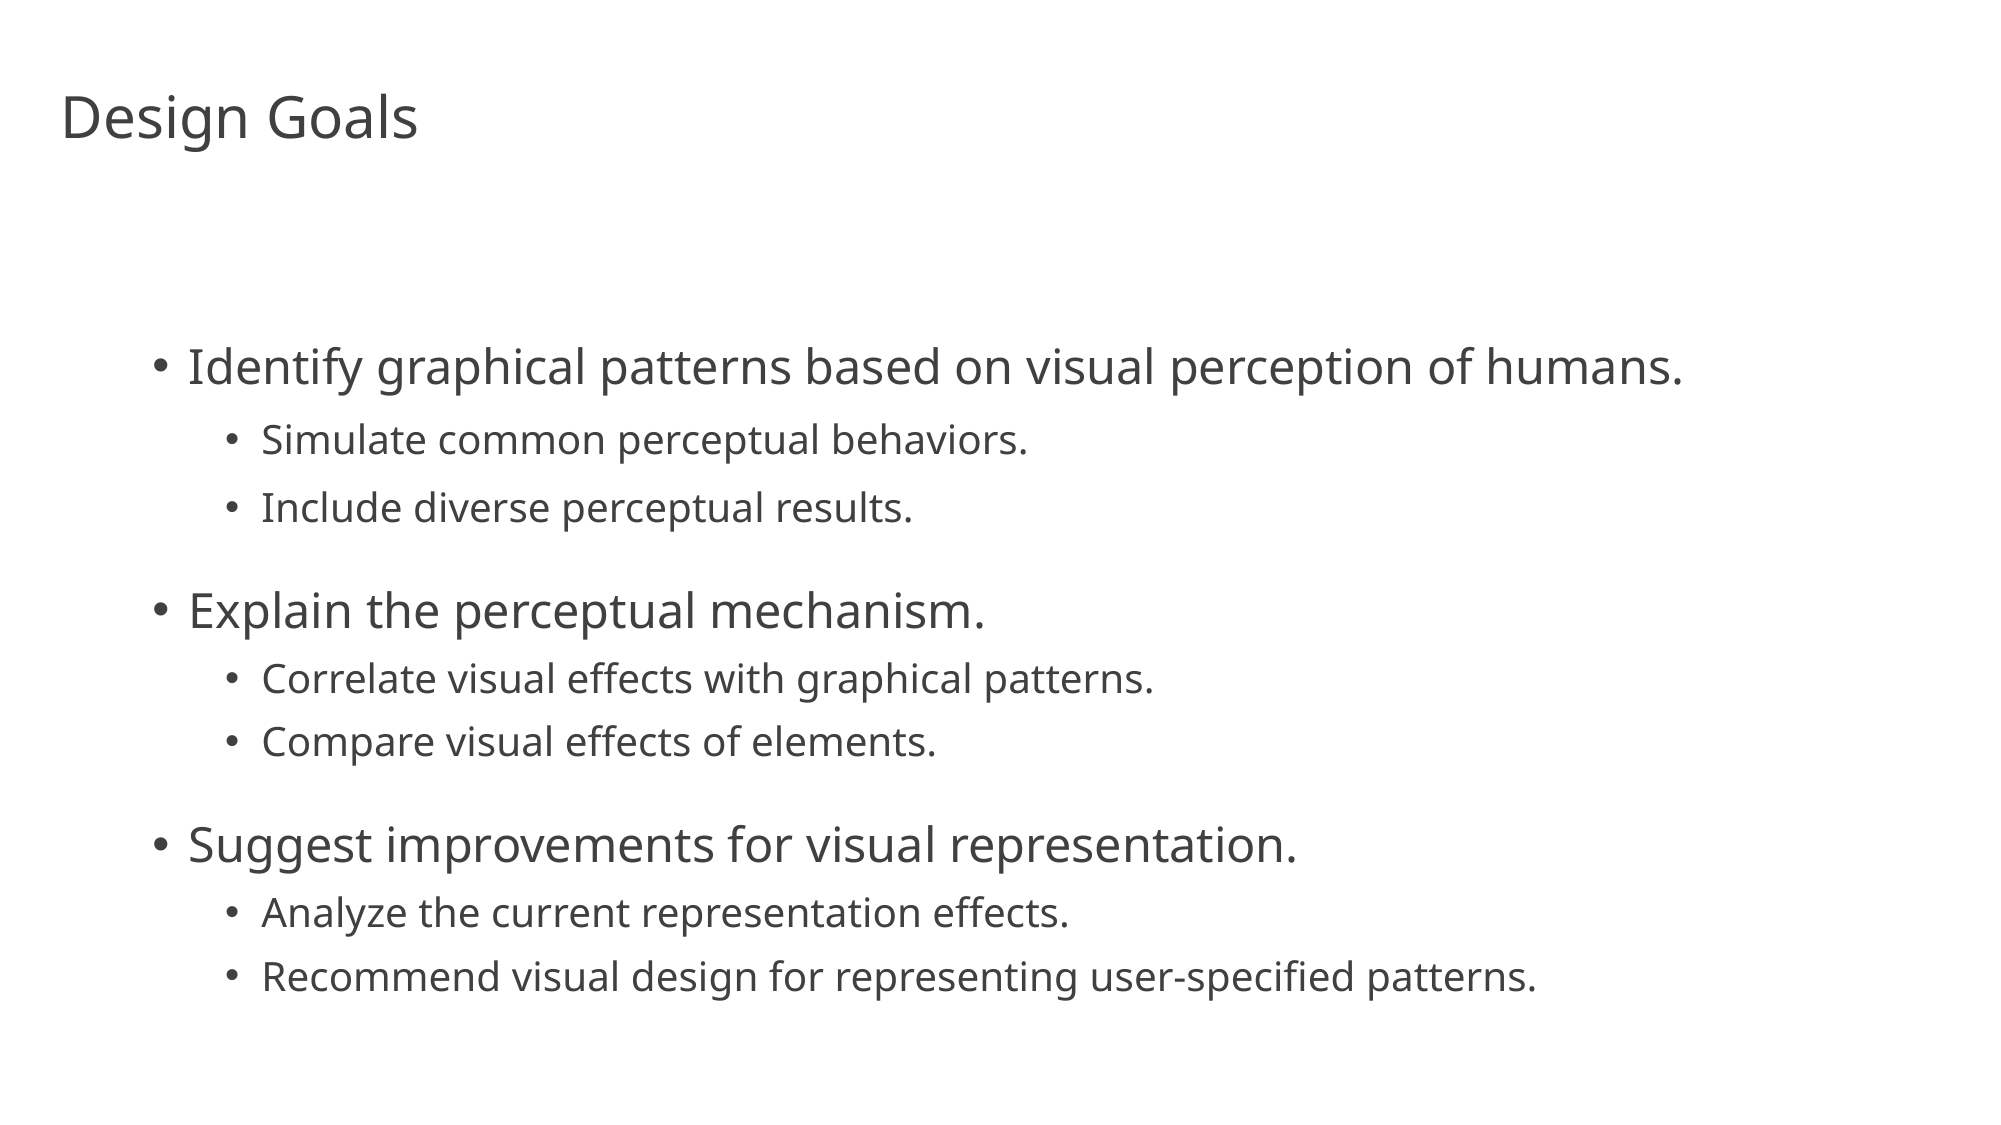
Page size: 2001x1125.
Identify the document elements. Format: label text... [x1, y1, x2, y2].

list Identify graphical patterns based on visual perception of humans. Simulate common perceptual behaviors. Include diverse perceptual results. Explain the perceptual mechanism. Correlate visual effects with graphical patterns. Compare visual effects of elements. Suggest improvements for visual representation. Analyze the current representation effects. Recommend visual design for representing user-specified patterns. [137, 299, 1863, 1014]
text_box Design Goals [0, 0, 1869, 240]
